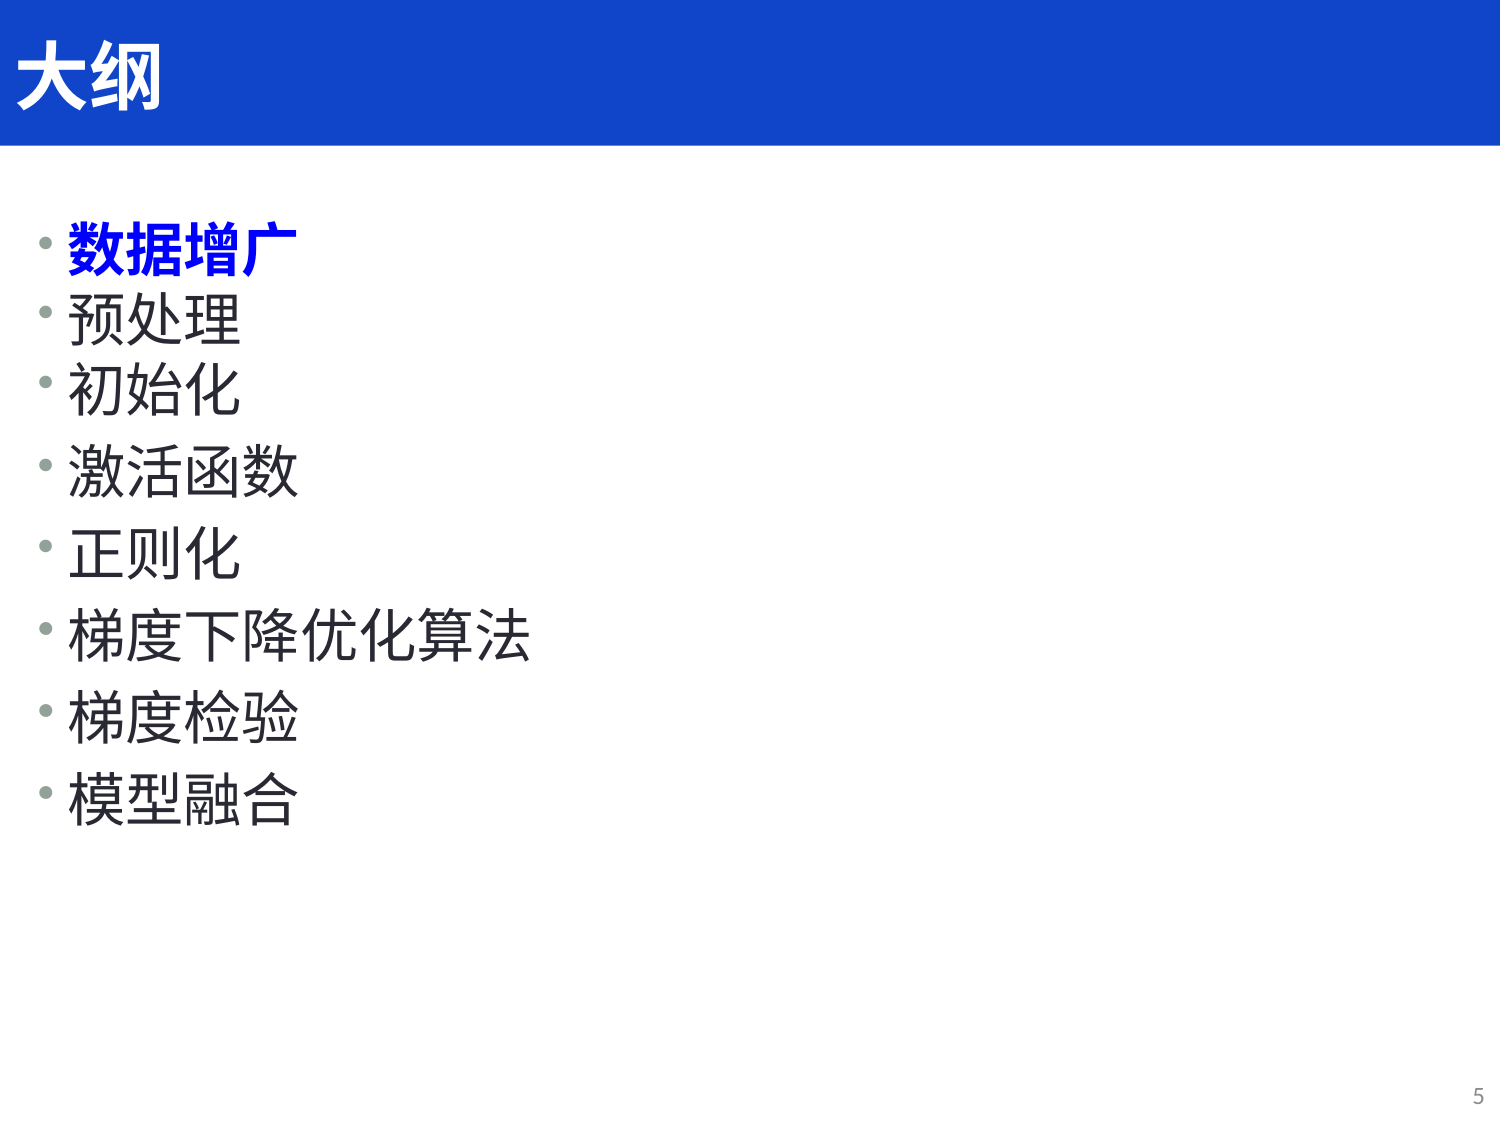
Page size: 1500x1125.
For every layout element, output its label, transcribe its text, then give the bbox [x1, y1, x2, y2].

text_box 5 [1162, 1065, 1500, 1125]
text_box 大纲 [0, 0, 1500, 146]
text_box 数据增广 预处理 初始化 激活函数 正则化 梯度下降优化算法 梯度检验 模型融合 [35, 213, 918, 834]
